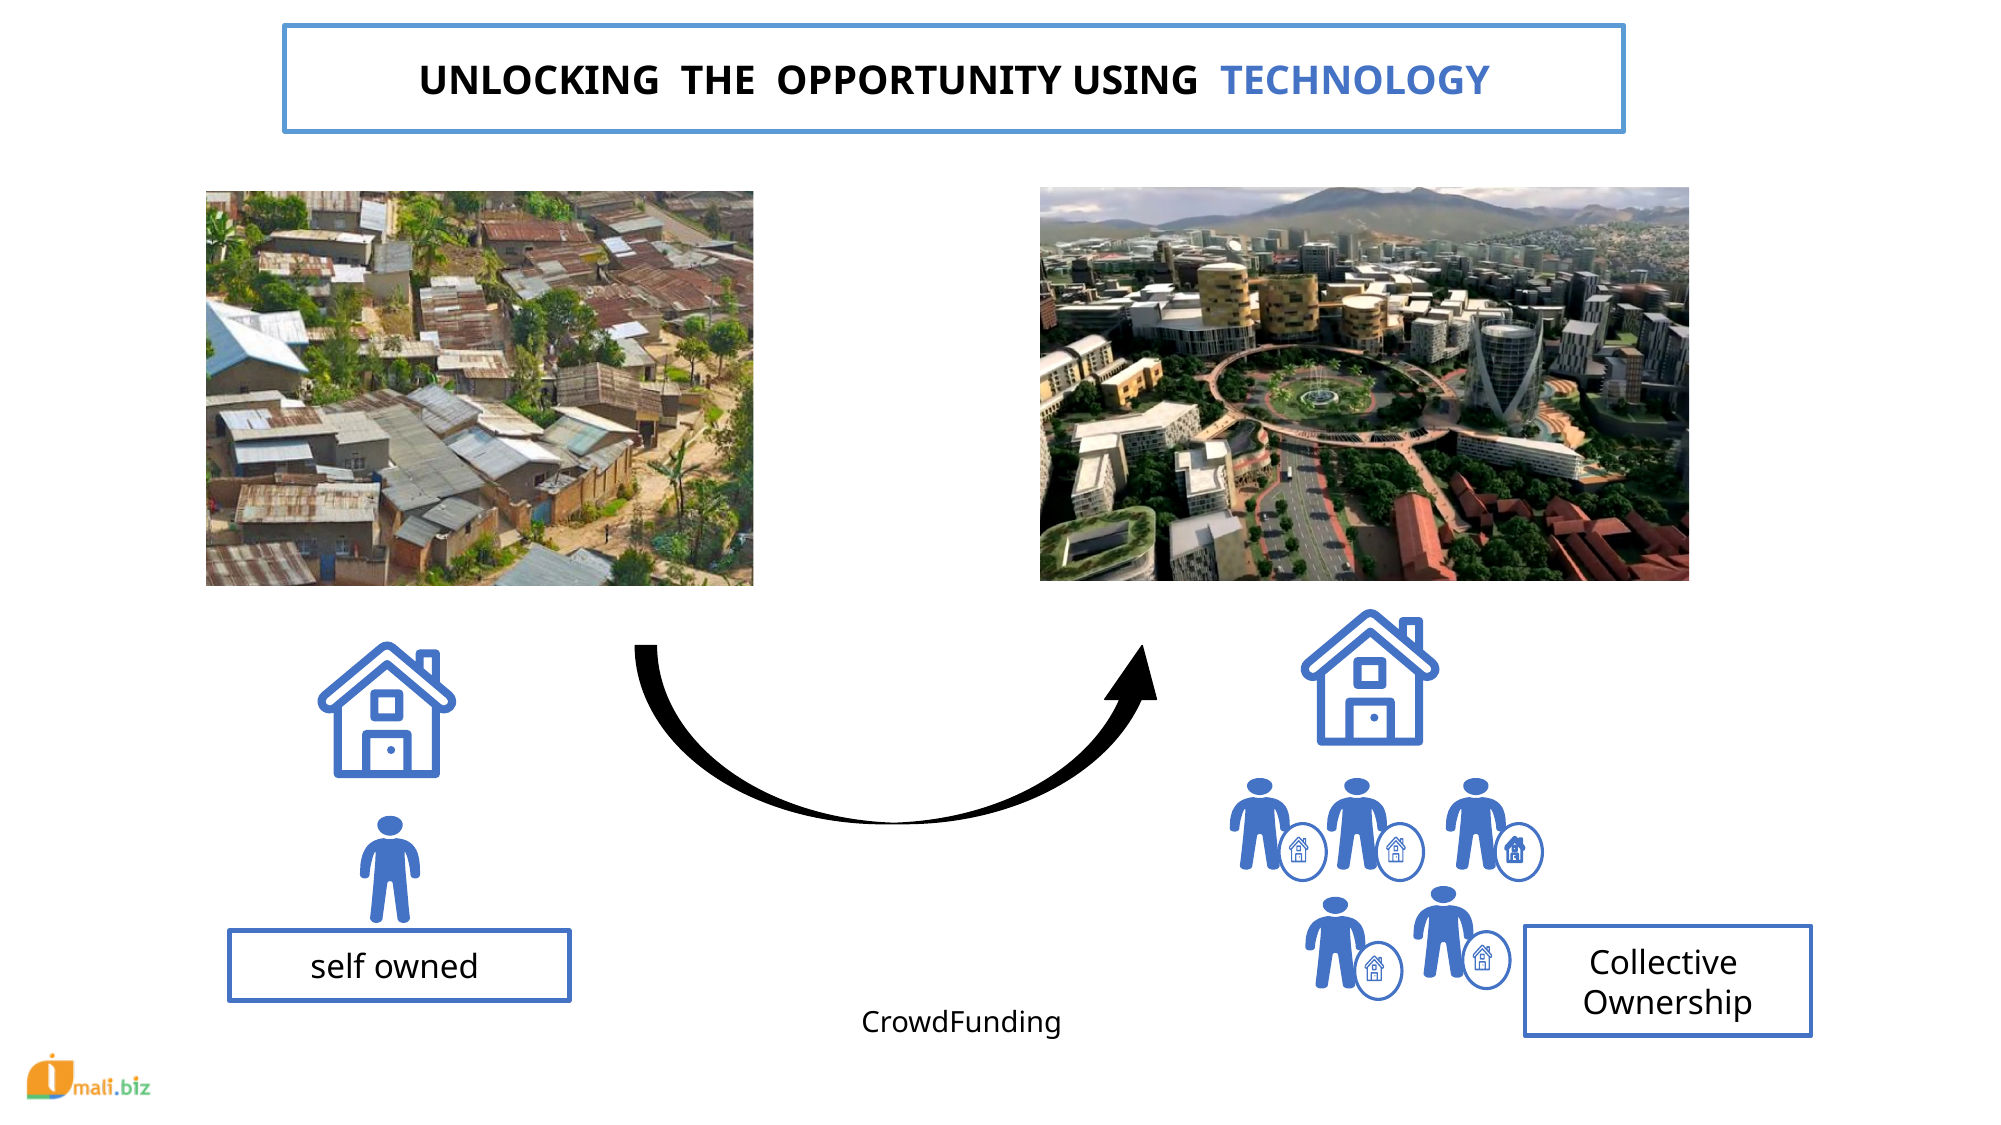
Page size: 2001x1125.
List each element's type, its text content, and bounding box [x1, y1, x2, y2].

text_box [1305, 896, 1366, 989]
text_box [1413, 885, 1474, 978]
text_box [1474, 931, 1511, 989]
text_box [1288, 836, 1309, 863]
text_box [1299, 608, 1441, 746]
text_box [1388, 823, 1424, 881]
picture [26, 1052, 151, 1100]
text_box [1471, 944, 1493, 971]
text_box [1504, 836, 1525, 863]
text_box [1291, 823, 1321, 881]
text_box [359, 815, 421, 924]
text_box [222, 49, 1597, 141]
text_box [635, 645, 1157, 824]
text_box [1507, 823, 1543, 881]
text_box self owned [229, 930, 570, 1001]
picture [1039, 186, 1690, 581]
text_box Collective Ownership [1525, 925, 1811, 1036]
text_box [1326, 777, 1388, 870]
picture [205, 191, 754, 586]
text_box [1366, 942, 1402, 1000]
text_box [1229, 777, 1291, 870]
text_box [1385, 836, 1407, 863]
text_box UNLOCKING THE OPPORTUNITY USING TECHNOLOGY [284, 25, 1624, 132]
text_box CrowdFunding [791, 988, 1132, 1054]
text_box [1445, 777, 1507, 870]
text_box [315, 641, 457, 779]
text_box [1363, 955, 1385, 982]
